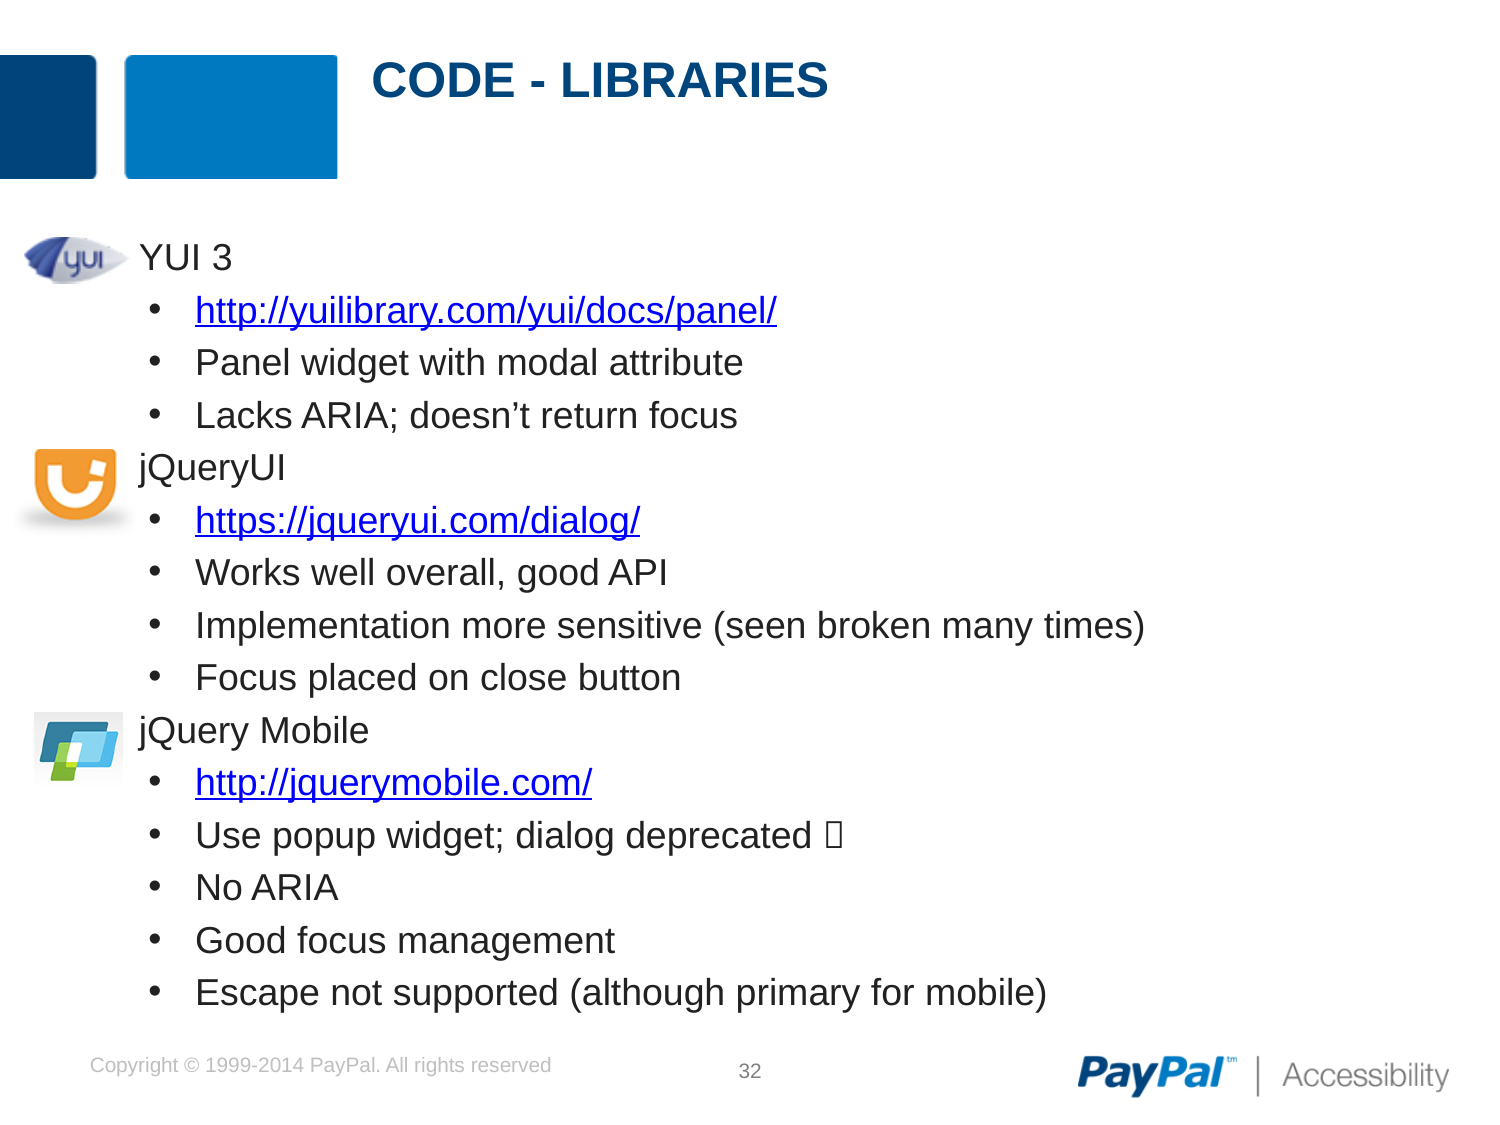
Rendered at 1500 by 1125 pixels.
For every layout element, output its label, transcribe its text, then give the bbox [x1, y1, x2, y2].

picture [12, 449, 138, 538]
list YUI 3 http://yuilibrary.com/yui/docs/panel/ Panel widget with modal attribute Lacks ARIA; doesn’t return focus jQueryUI https://jqueryui.com/dialog/ Works well overall, good API Implementation more sensitive (seen broken many times) Focus placed on close button jQuery Mobile http://jquerymobile.com/ Use popup widget; dialog deprecated  No ARIA Good focus management Escape not supported (although primary for mobile) [77, 225, 1435, 1050]
picture [24, 237, 130, 284]
picture [34, 712, 124, 788]
picture [1078, 1046, 1449, 1100]
title Code - Libraries [356, 40, 1421, 117]
